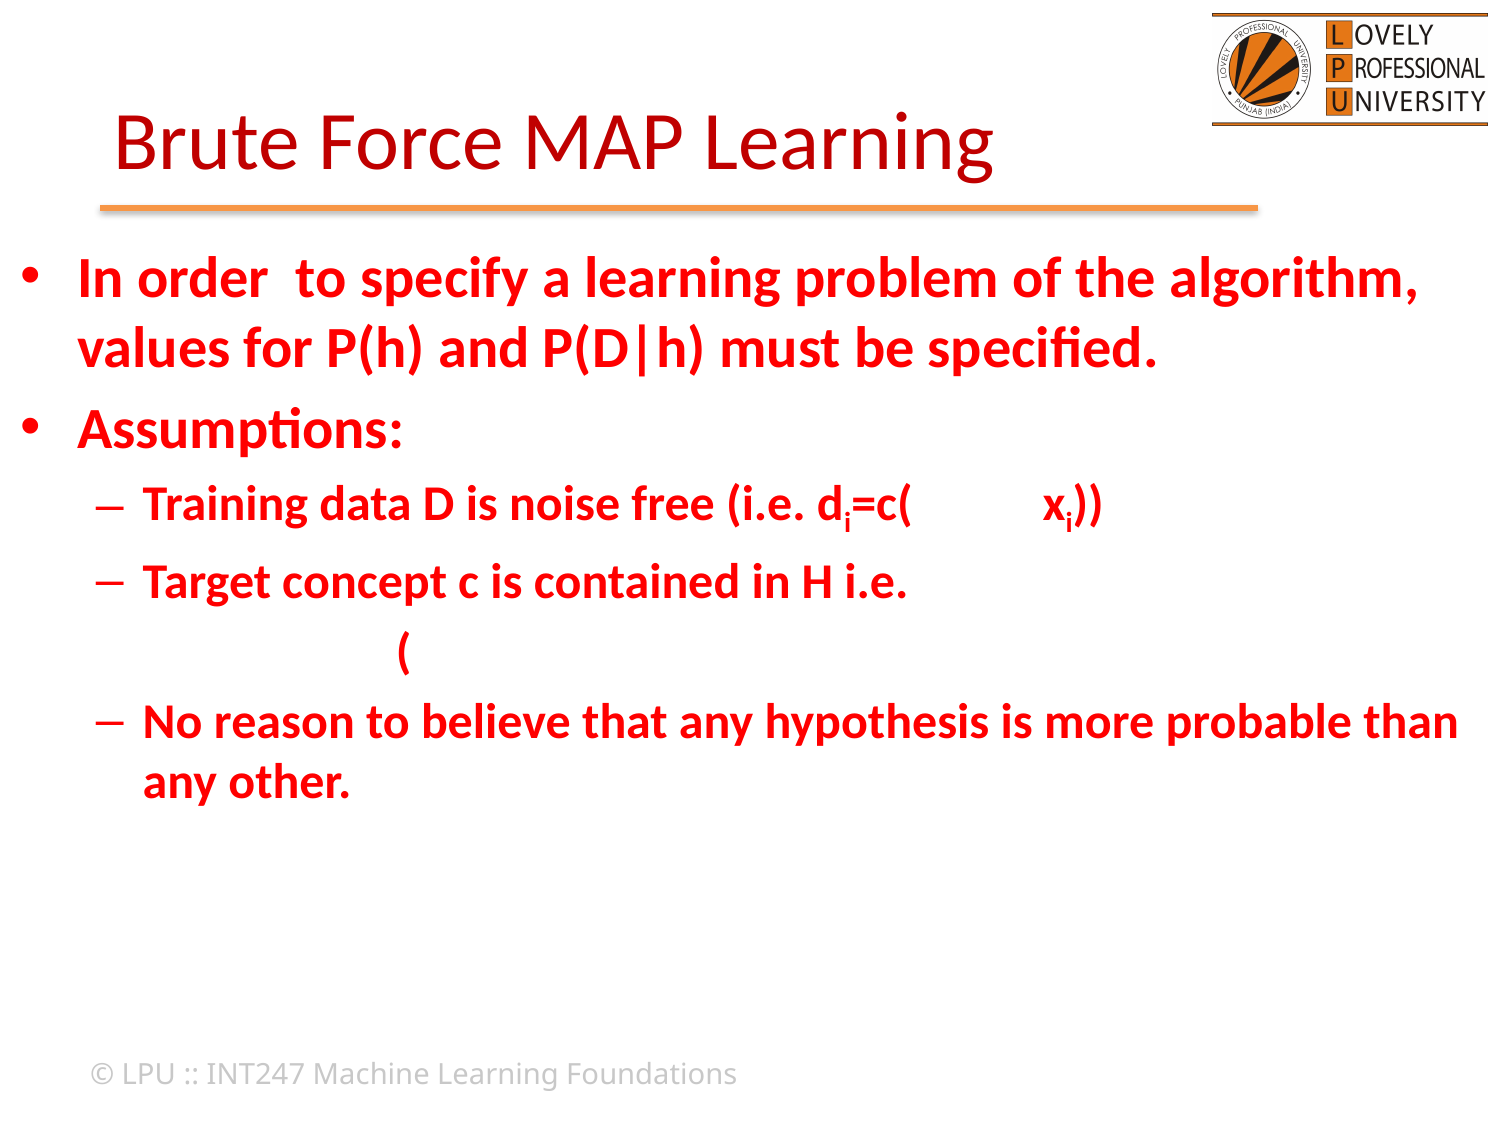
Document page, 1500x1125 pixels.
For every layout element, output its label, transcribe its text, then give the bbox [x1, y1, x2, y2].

slide_number © LPU :: INT247 Machine Learning Foundations [75, 1042, 916, 1103]
title Brute Force MAP Learning [98, 42, 1500, 231]
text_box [1212, 13, 1488, 126]
